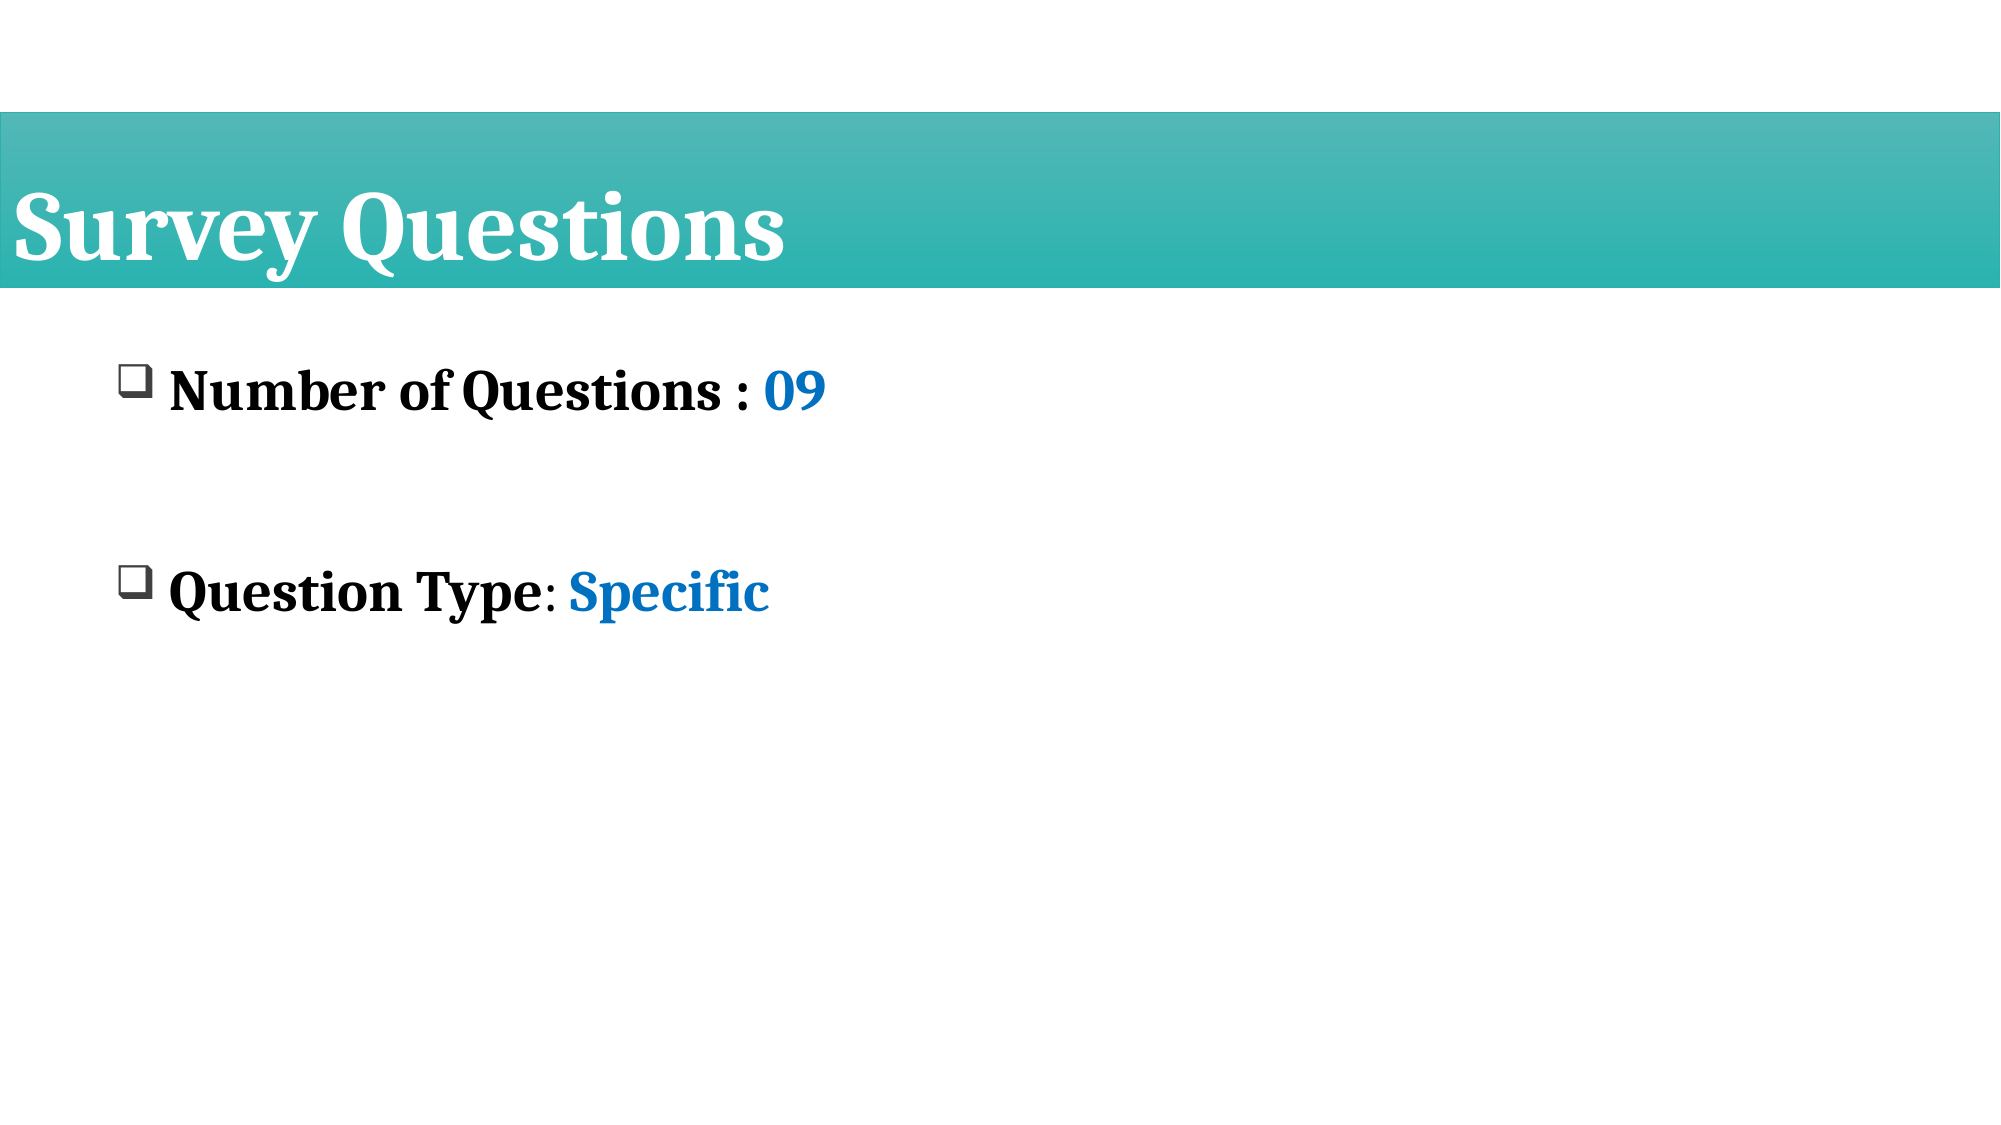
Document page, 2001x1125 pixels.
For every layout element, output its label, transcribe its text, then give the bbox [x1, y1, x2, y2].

title Survey Questions [0, 112, 2000, 288]
list Number of Questions : 09 Question Type: Specific [99, 244, 1788, 933]
